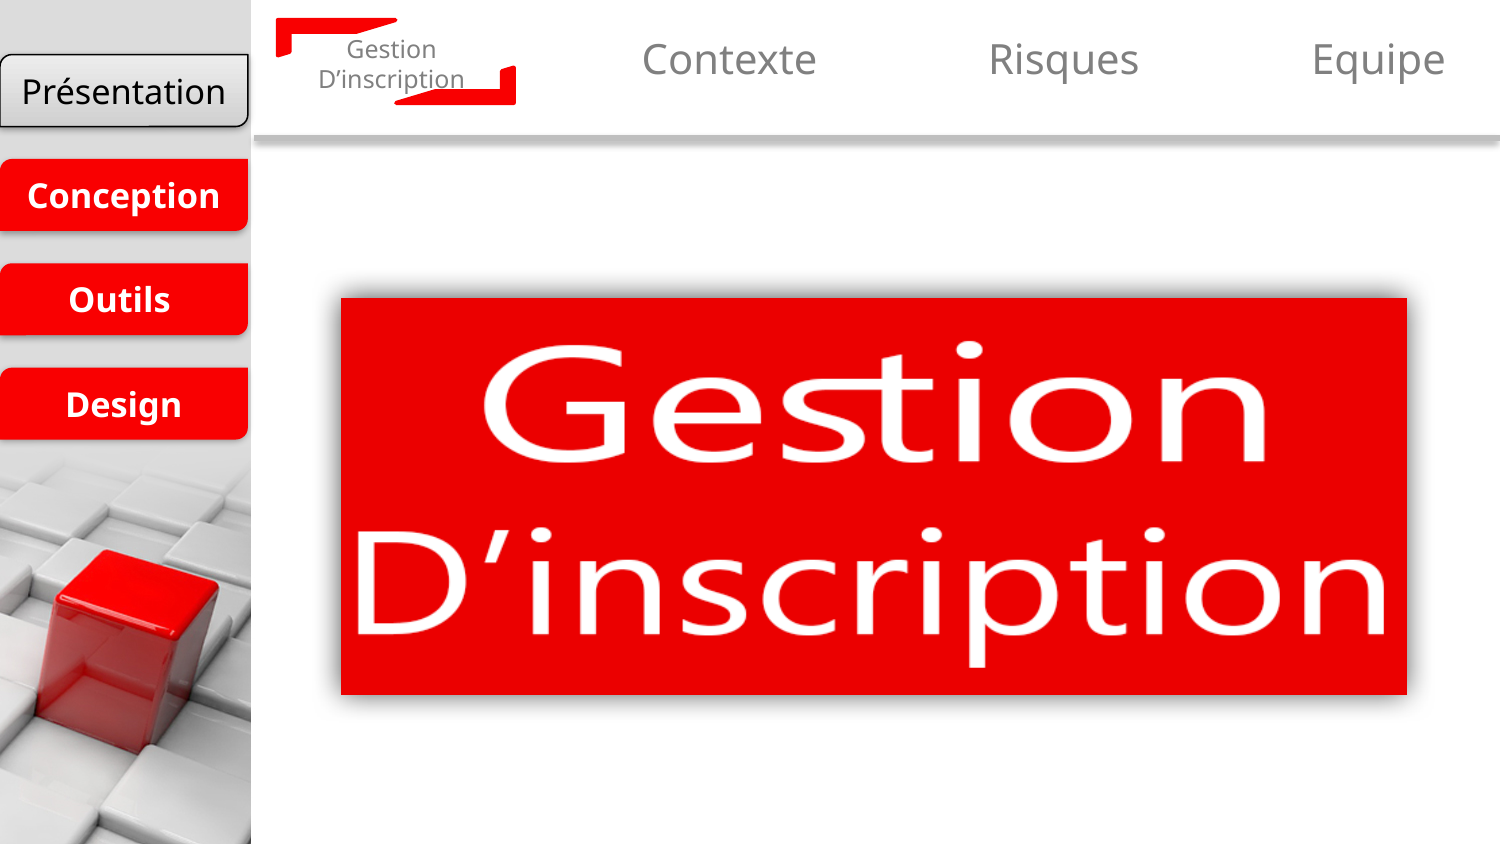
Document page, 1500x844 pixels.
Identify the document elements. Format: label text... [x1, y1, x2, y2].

text_box Contexte [626, 25, 833, 91]
text_box Conception [0, 158, 248, 231]
text_box Risques [973, 24, 1155, 90]
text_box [277, 19, 514, 104]
text_box Présentation [0, 53, 249, 128]
text_box Outils [0, 263, 248, 336]
picture [0, 0, 1500, 844]
text_box Equipe [1296, 25, 1462, 91]
text_box Design [0, 367, 248, 440]
